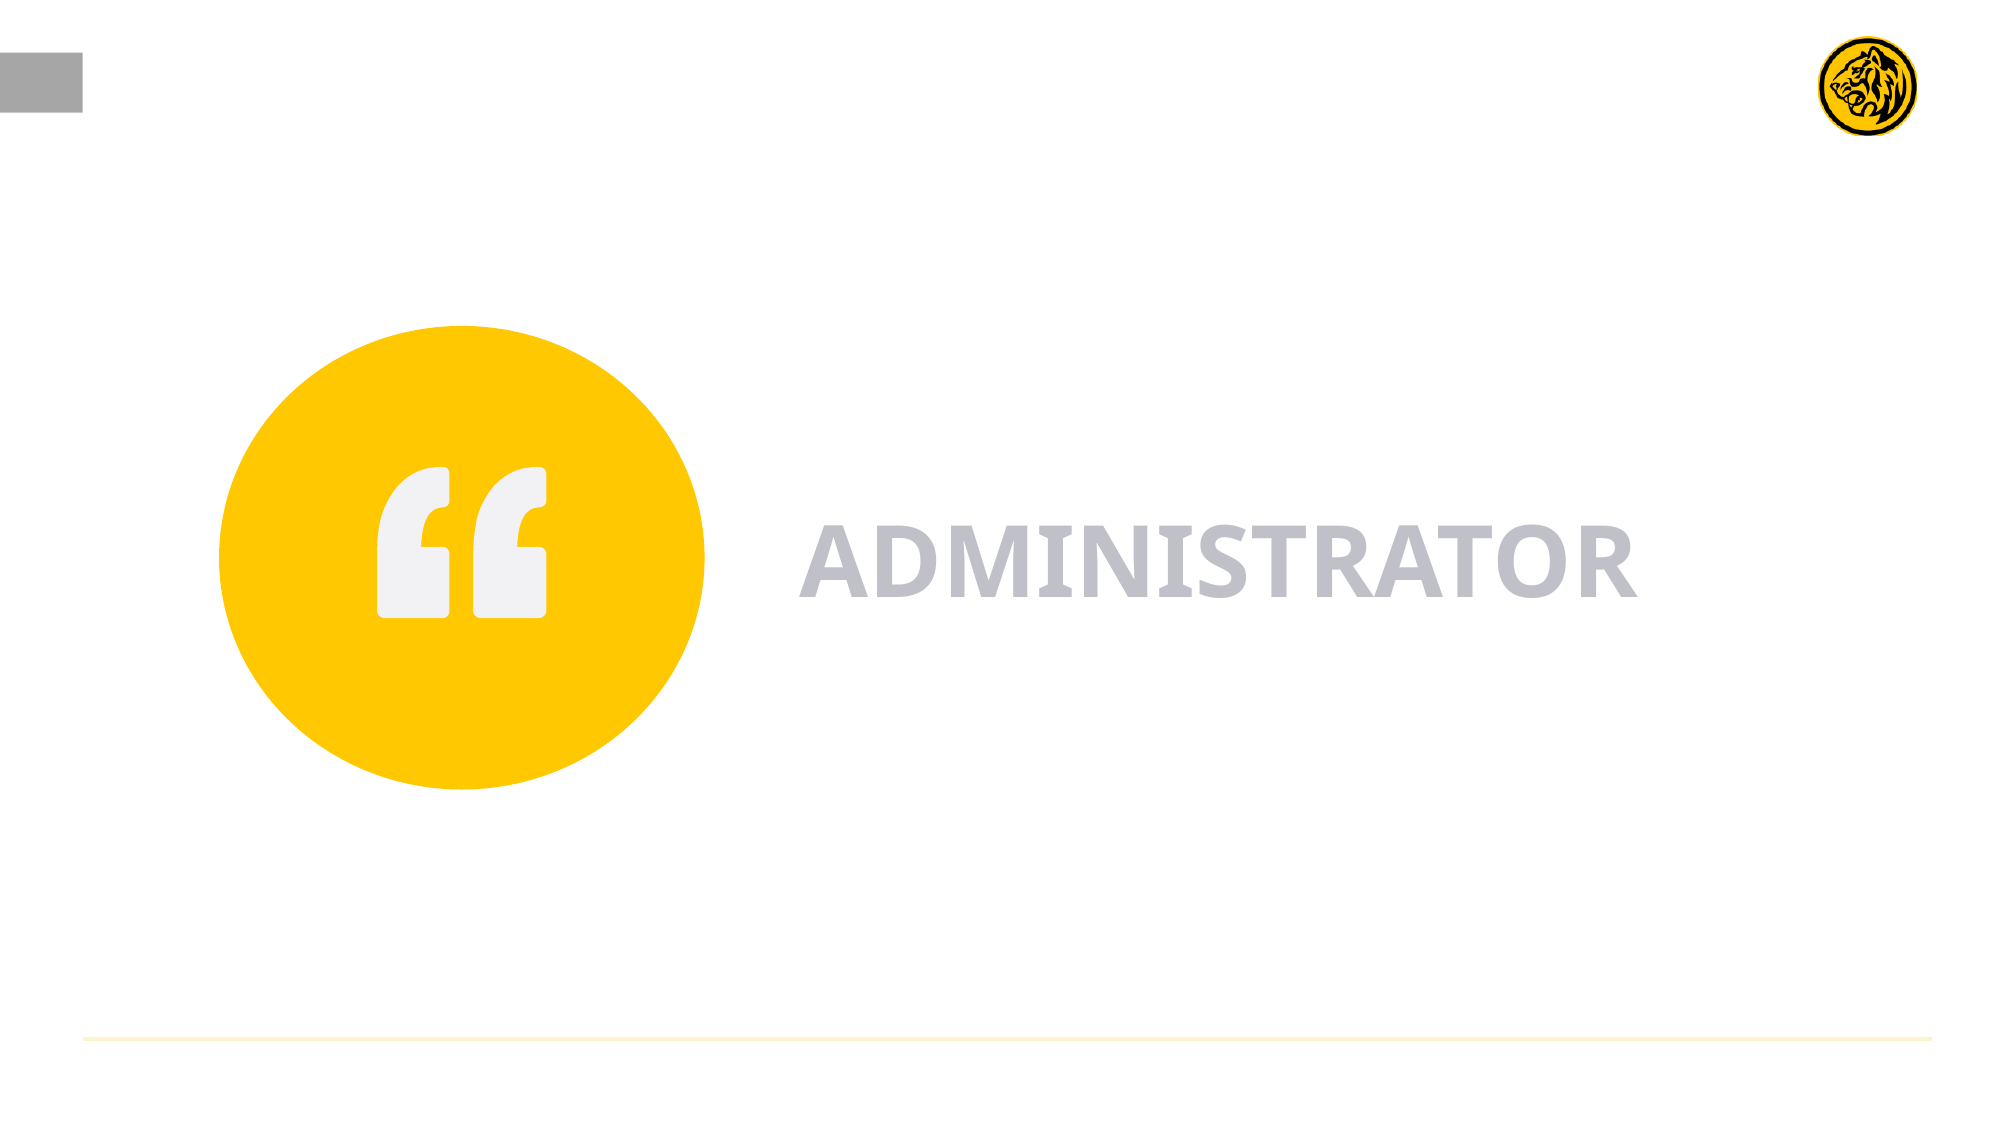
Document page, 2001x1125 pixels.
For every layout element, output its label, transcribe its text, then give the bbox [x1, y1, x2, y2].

list ADMINISTRATOR [784, 504, 1791, 732]
